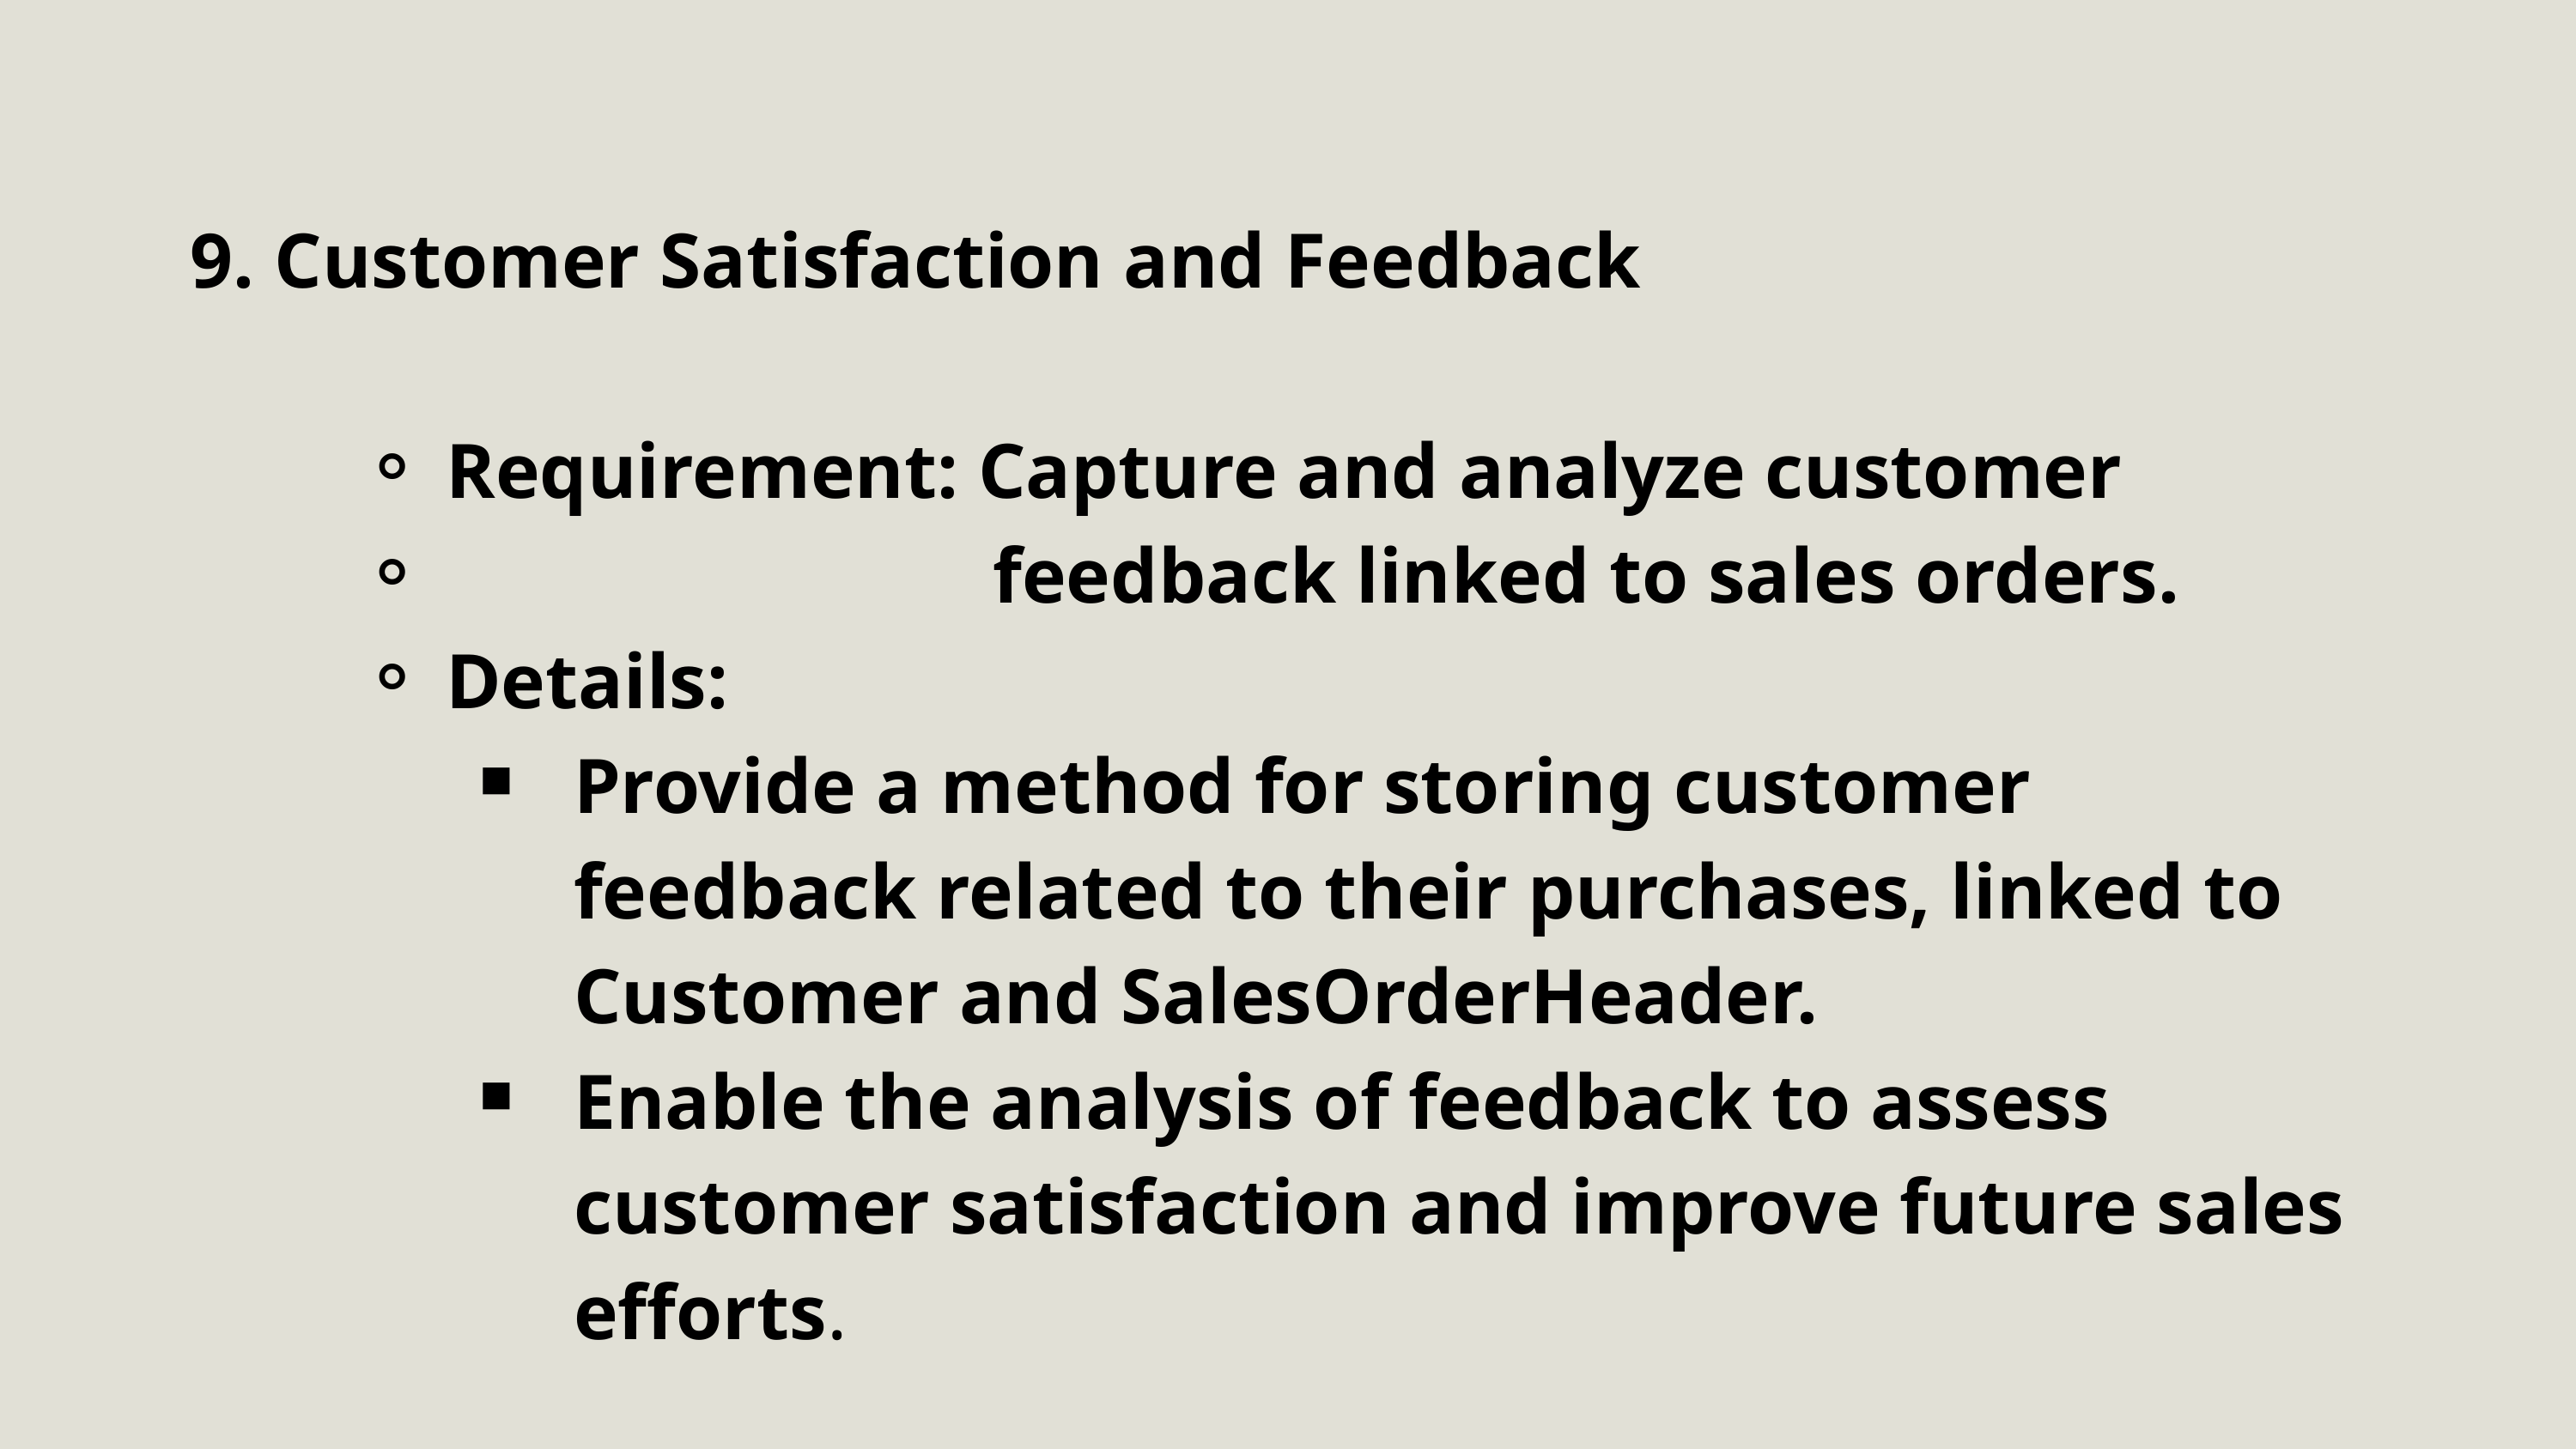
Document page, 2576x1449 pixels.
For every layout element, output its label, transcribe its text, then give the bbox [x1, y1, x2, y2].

text_box 9. Customer Satisfaction and Feedback Requirement: Capture and analyze customer feedback linked to sales orders. Details: Provide a method for storing customer feedback related to their purchases, linked to Customer and SalesOrderHeader. Enable the analysis of feedback to assess customer satisfaction and improve future sales efforts. [190, 197, 2386, 1355]
